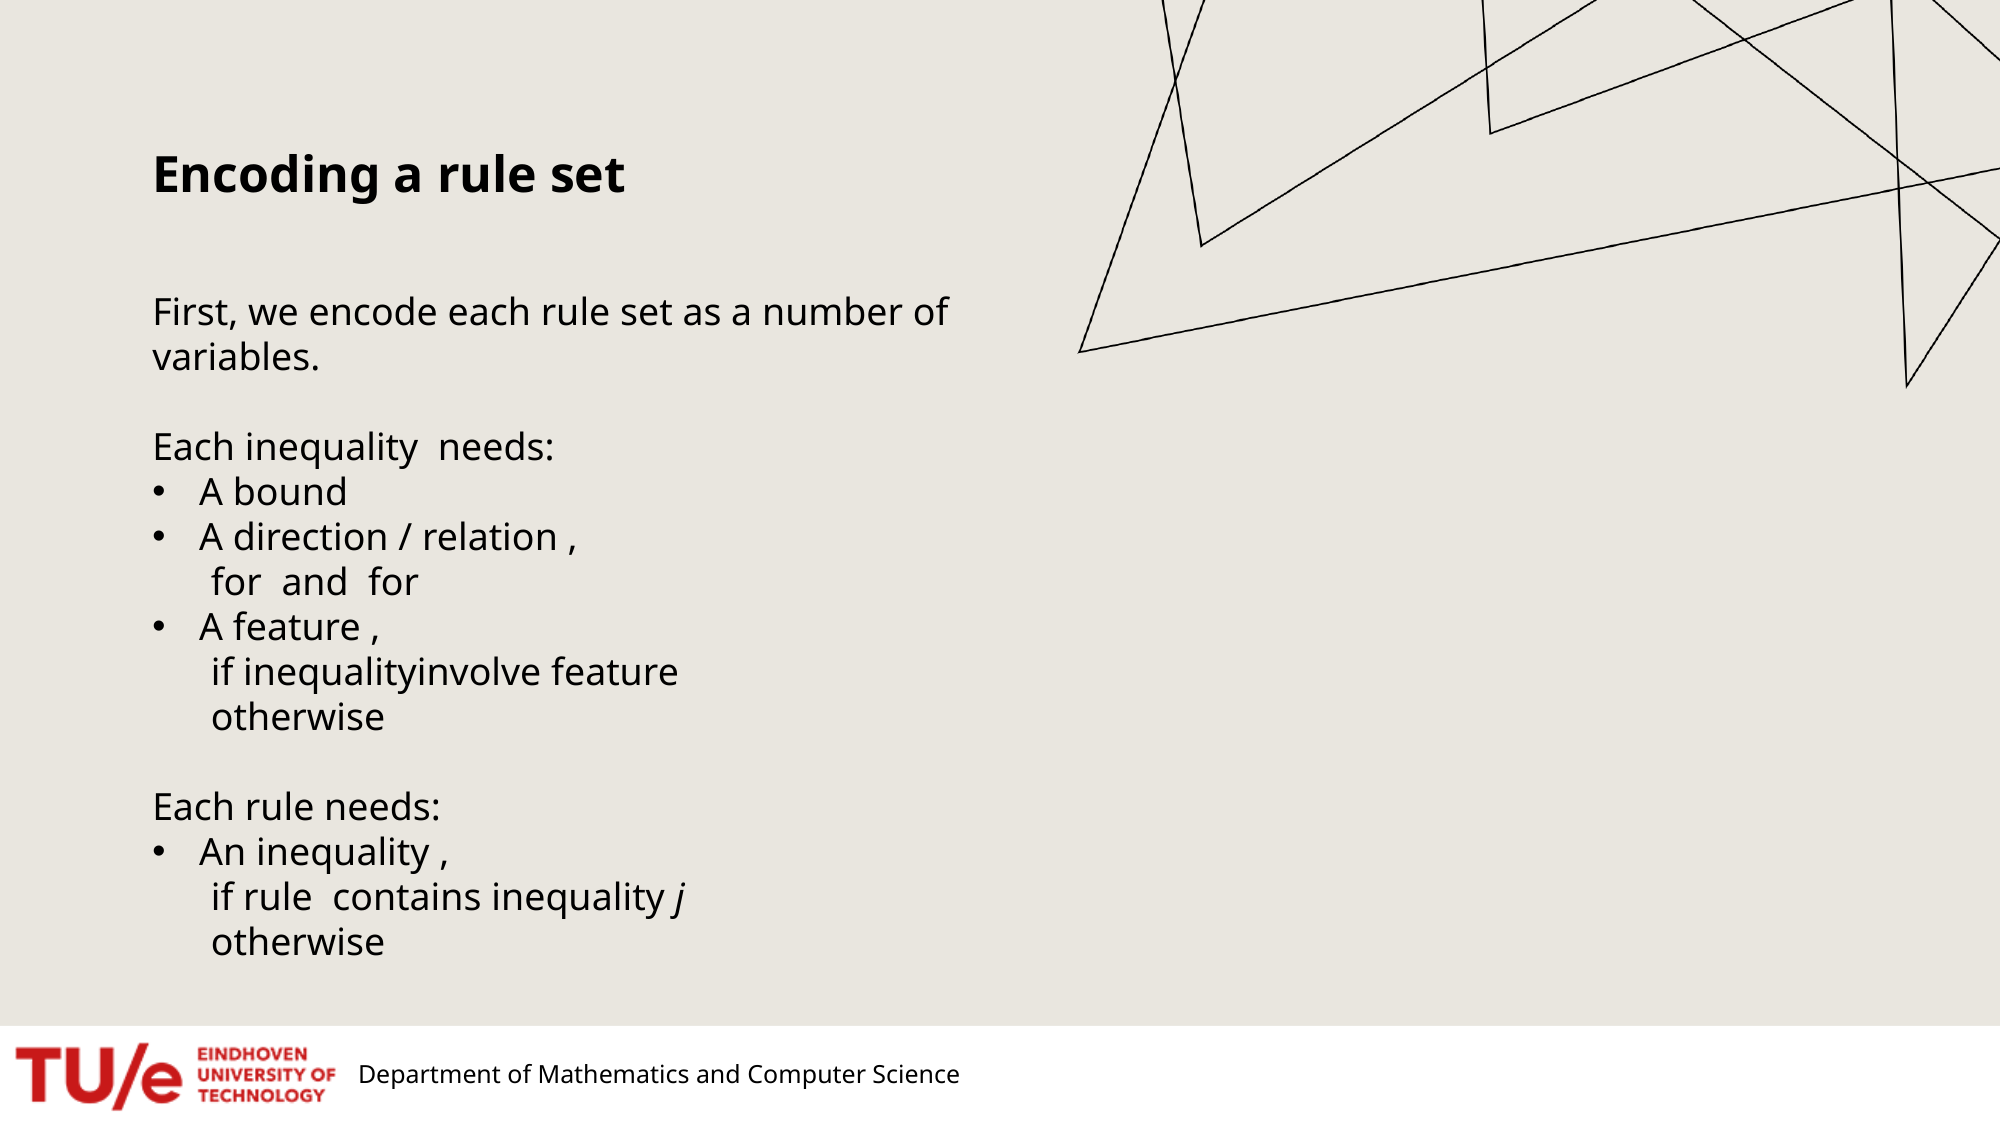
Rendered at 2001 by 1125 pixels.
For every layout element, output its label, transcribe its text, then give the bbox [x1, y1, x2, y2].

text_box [0, 1025, 2000, 1125]
text_box Encoding a rule set [137, 135, 1055, 210]
picture [1034, 0, 2000, 389]
